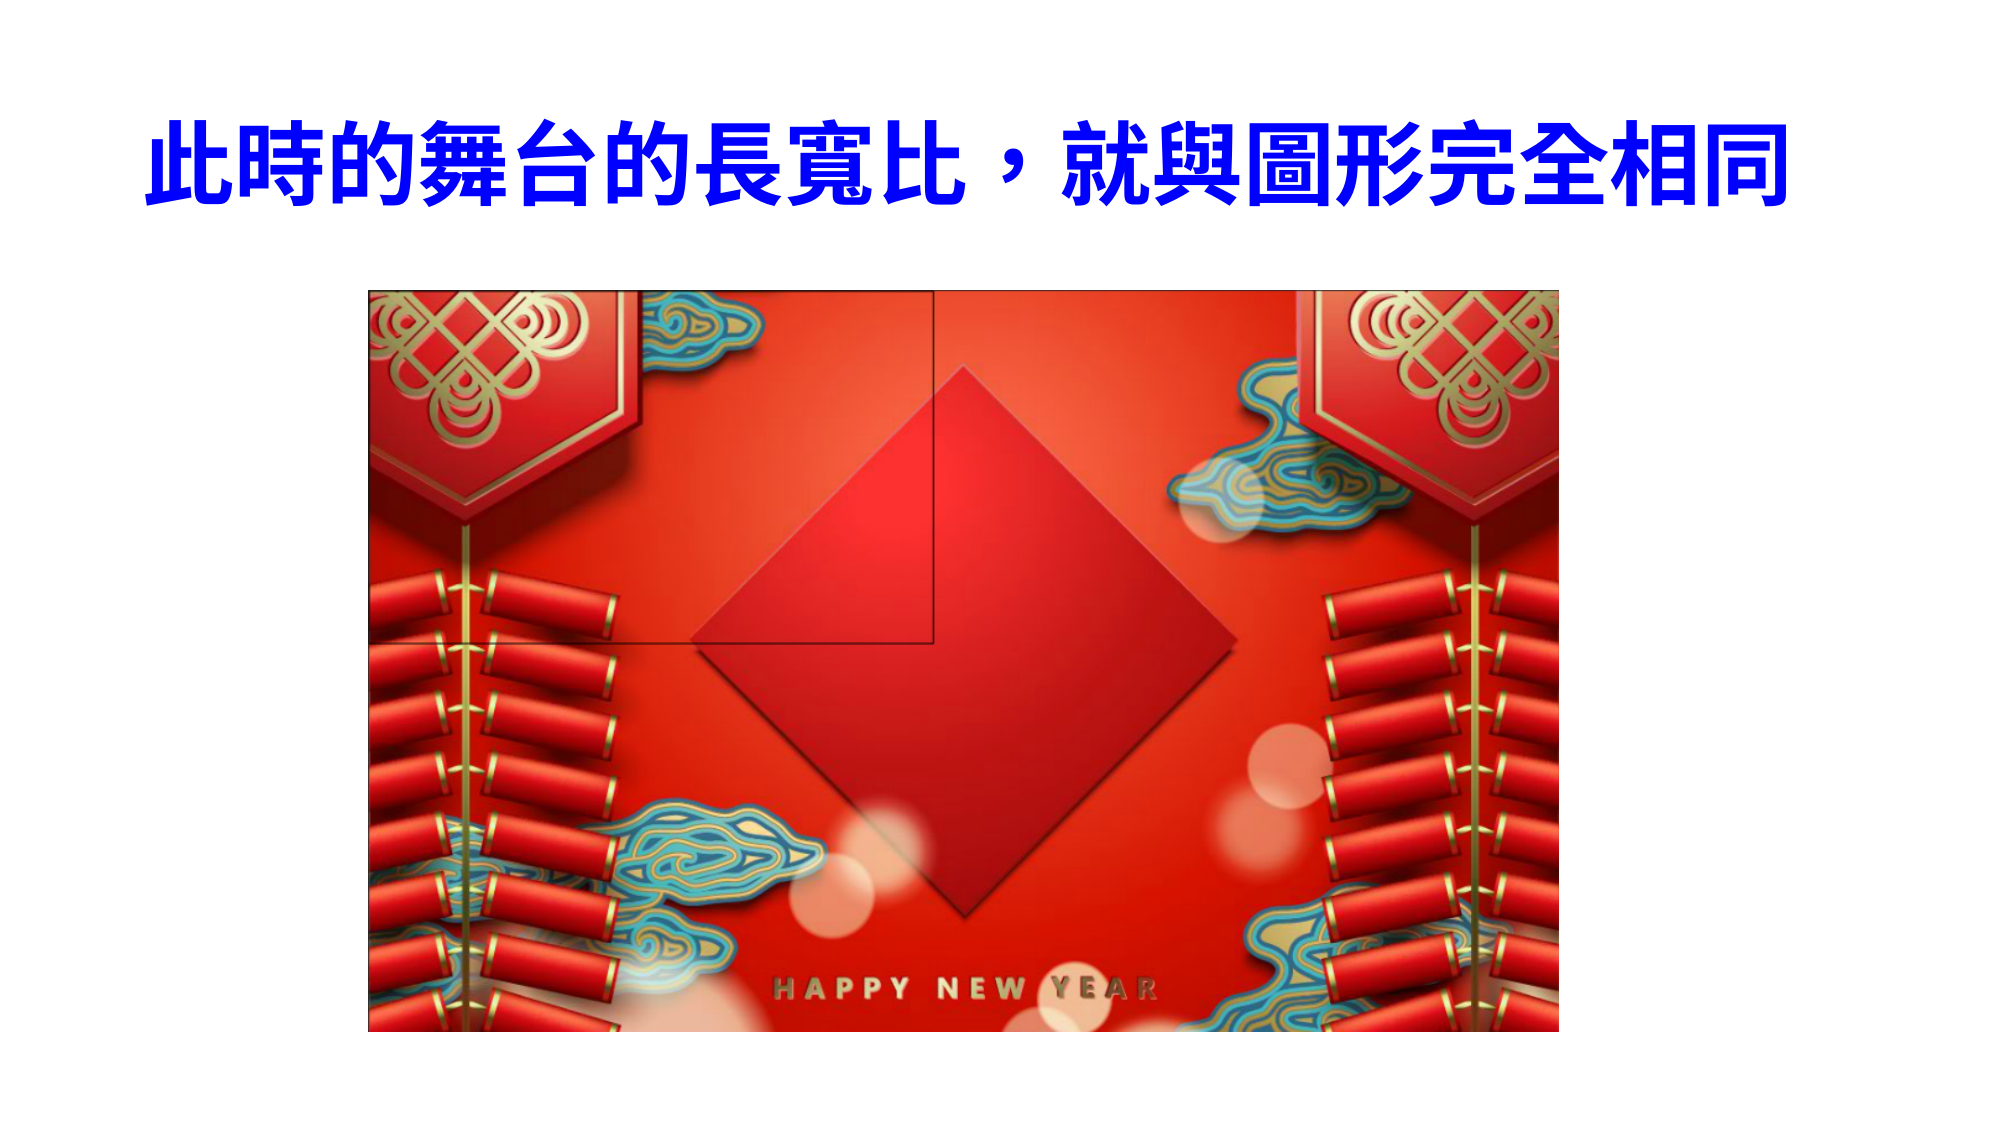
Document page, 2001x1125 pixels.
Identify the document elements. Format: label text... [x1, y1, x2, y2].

title 此時的舞台的長寬比，就與圖形完全相同 [126, 77, 1811, 261]
picture [368, 290, 1559, 1032]
